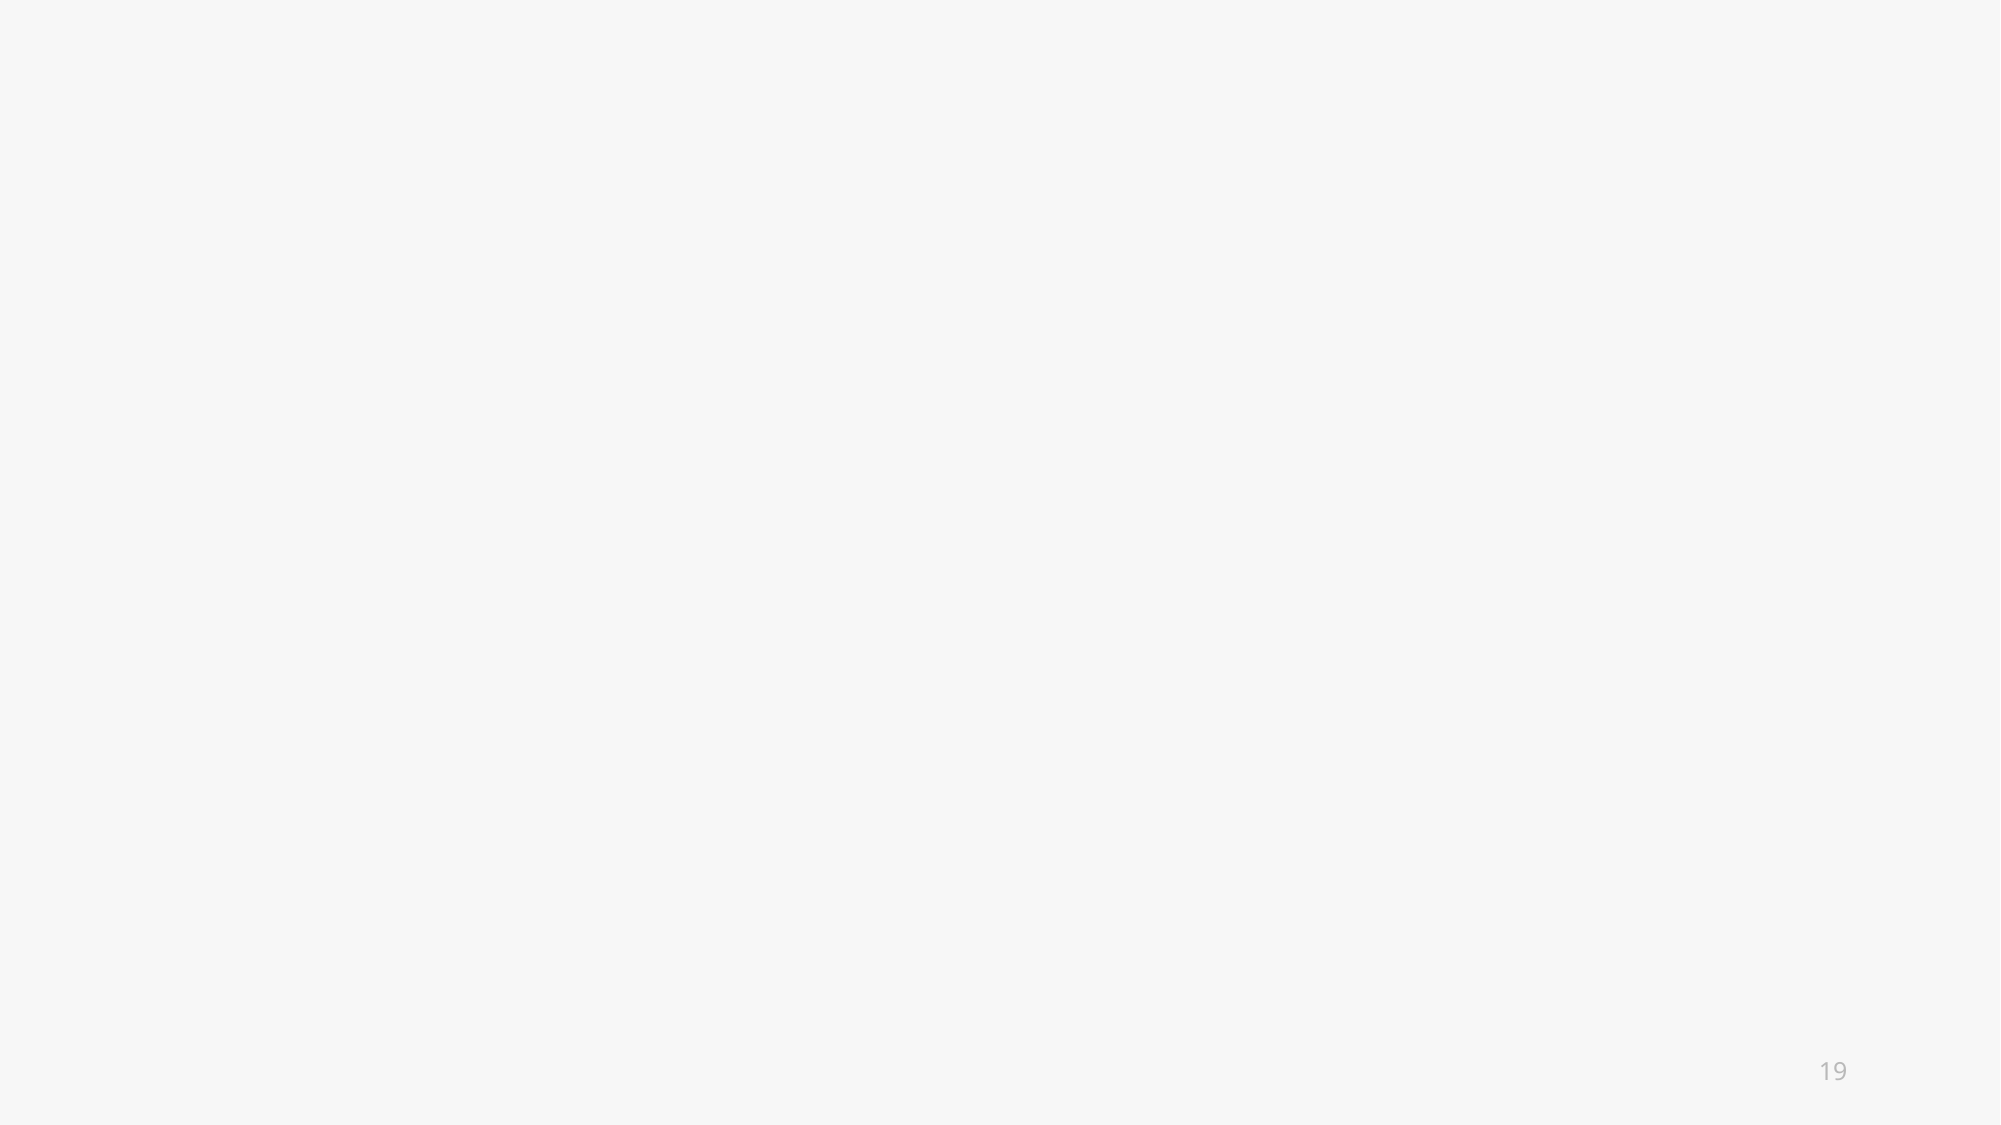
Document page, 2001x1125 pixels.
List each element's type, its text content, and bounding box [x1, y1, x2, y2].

slide_number 19 [1412, 1042, 1863, 1103]
